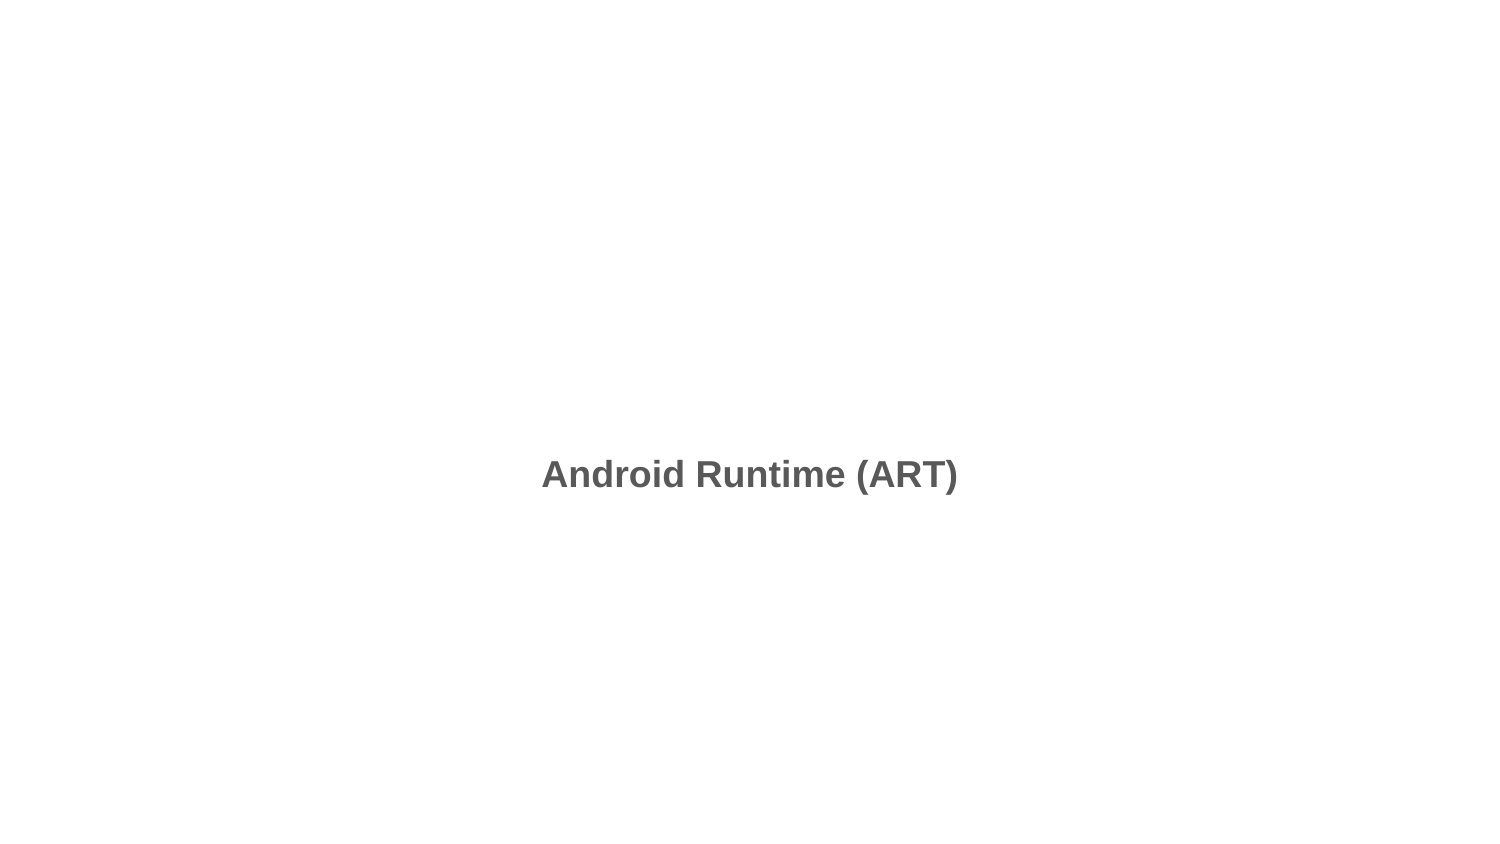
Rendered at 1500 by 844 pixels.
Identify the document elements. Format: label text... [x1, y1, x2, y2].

list Android Runtime (ART) [51, 189, 1449, 750]
